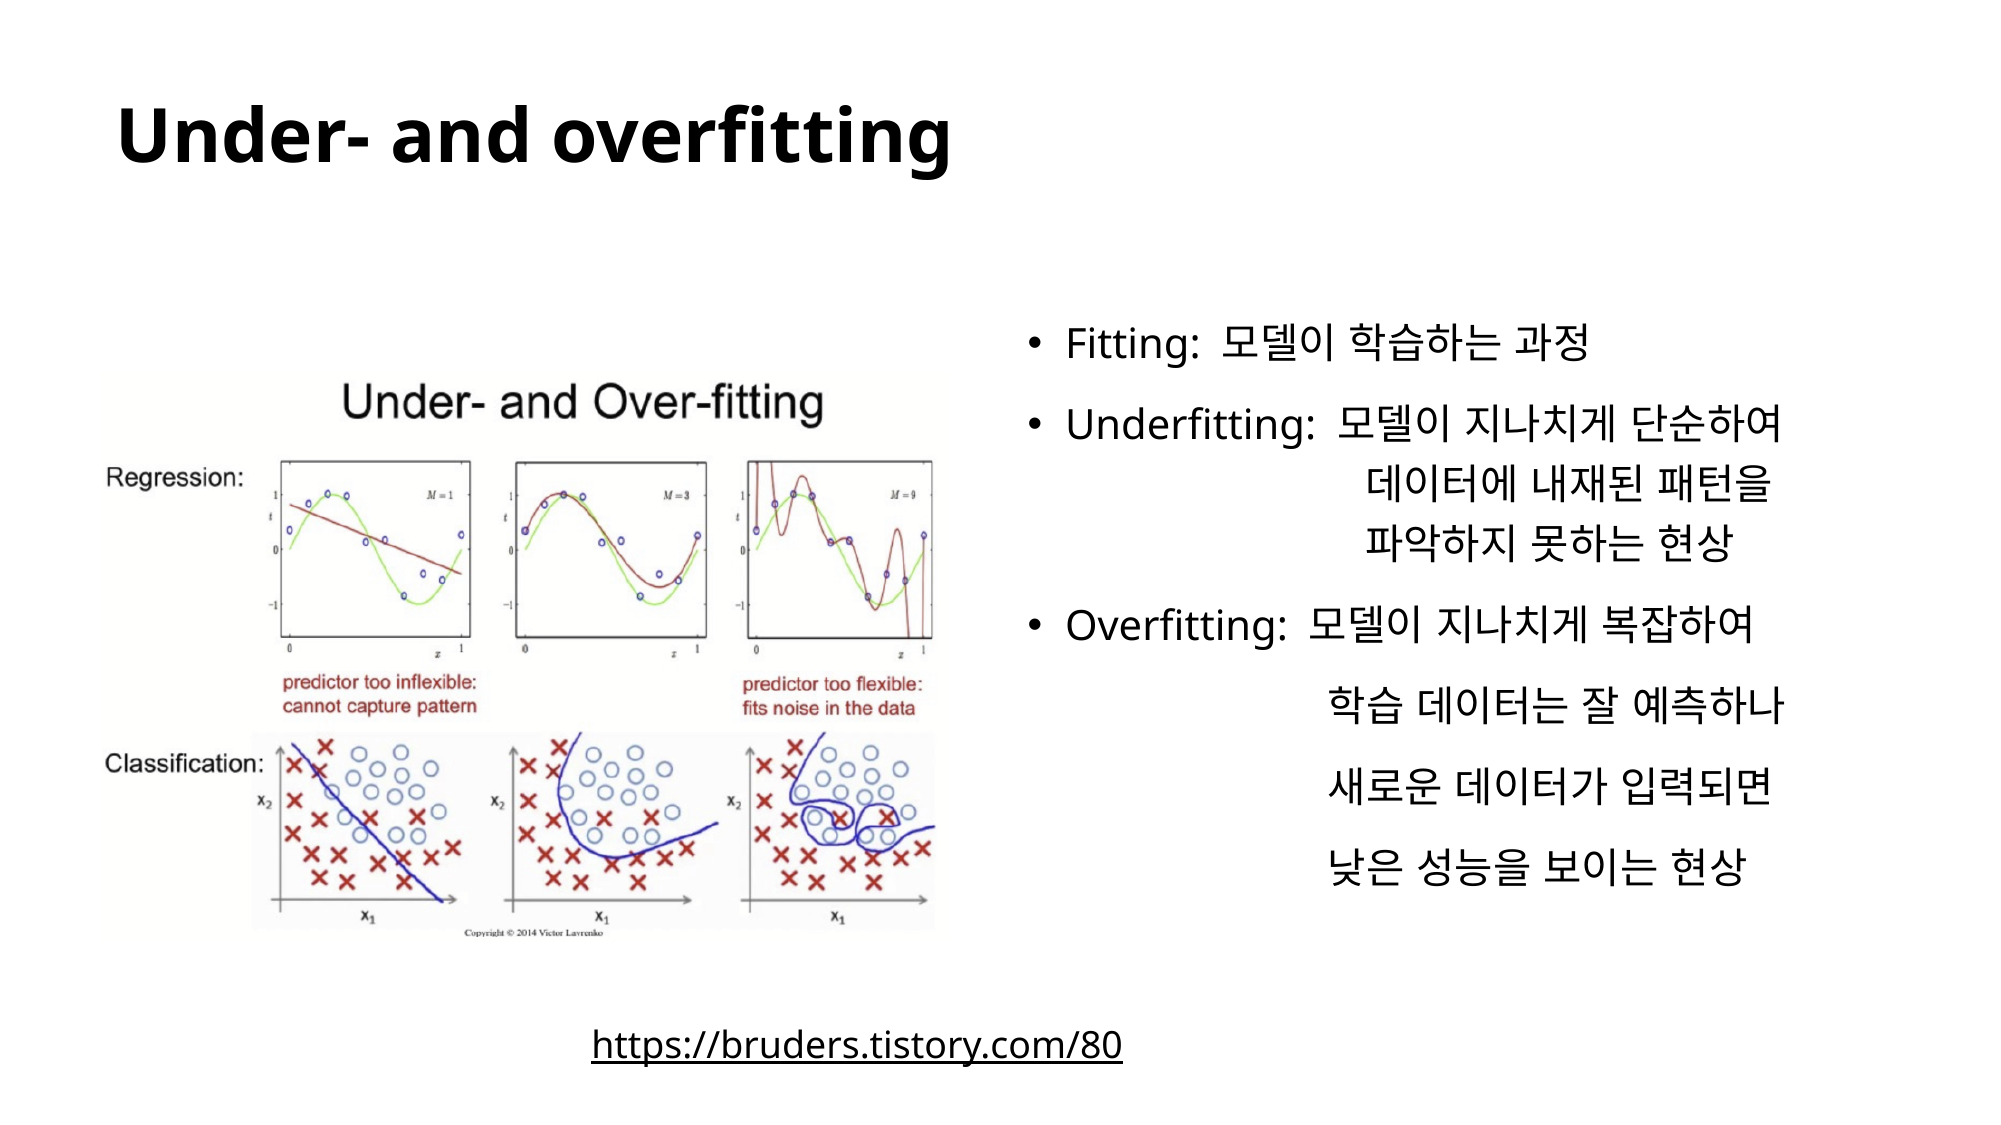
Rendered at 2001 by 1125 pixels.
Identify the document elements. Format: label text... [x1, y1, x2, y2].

title Under- and overfitting [100, 90, 1863, 276]
text_box https://bruders.tistory.com/80 [576, 1013, 1325, 1079]
list Fitting: 모델이 학습하는 과정 Underfitting: 모델이 지나치게 단순하여 데이터에 내재된 패턴을 파악하지 못하는 현상 Overfitting: 모델이 지나치게 복잡하여 학습 데이터는 잘 예측하나 새로운 데이터가 입력되면 낮은 성능을 보이는 현상 [1012, 299, 1964, 1014]
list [100, 371, 951, 942]
